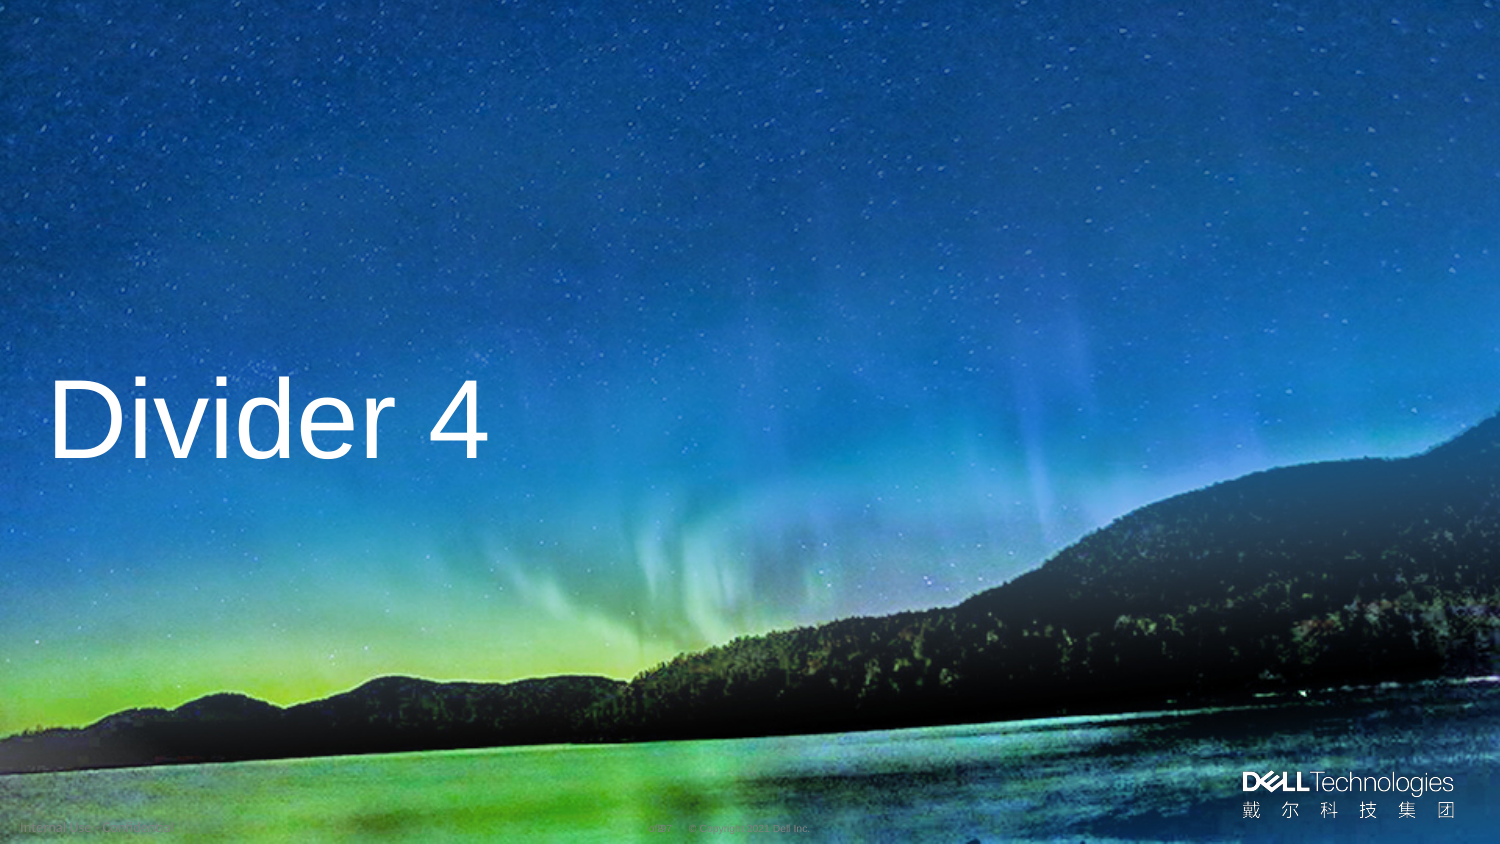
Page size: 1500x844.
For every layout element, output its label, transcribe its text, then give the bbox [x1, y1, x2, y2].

title Divider 4 [46, 360, 1341, 484]
picture [0, 0, 1500, 844]
